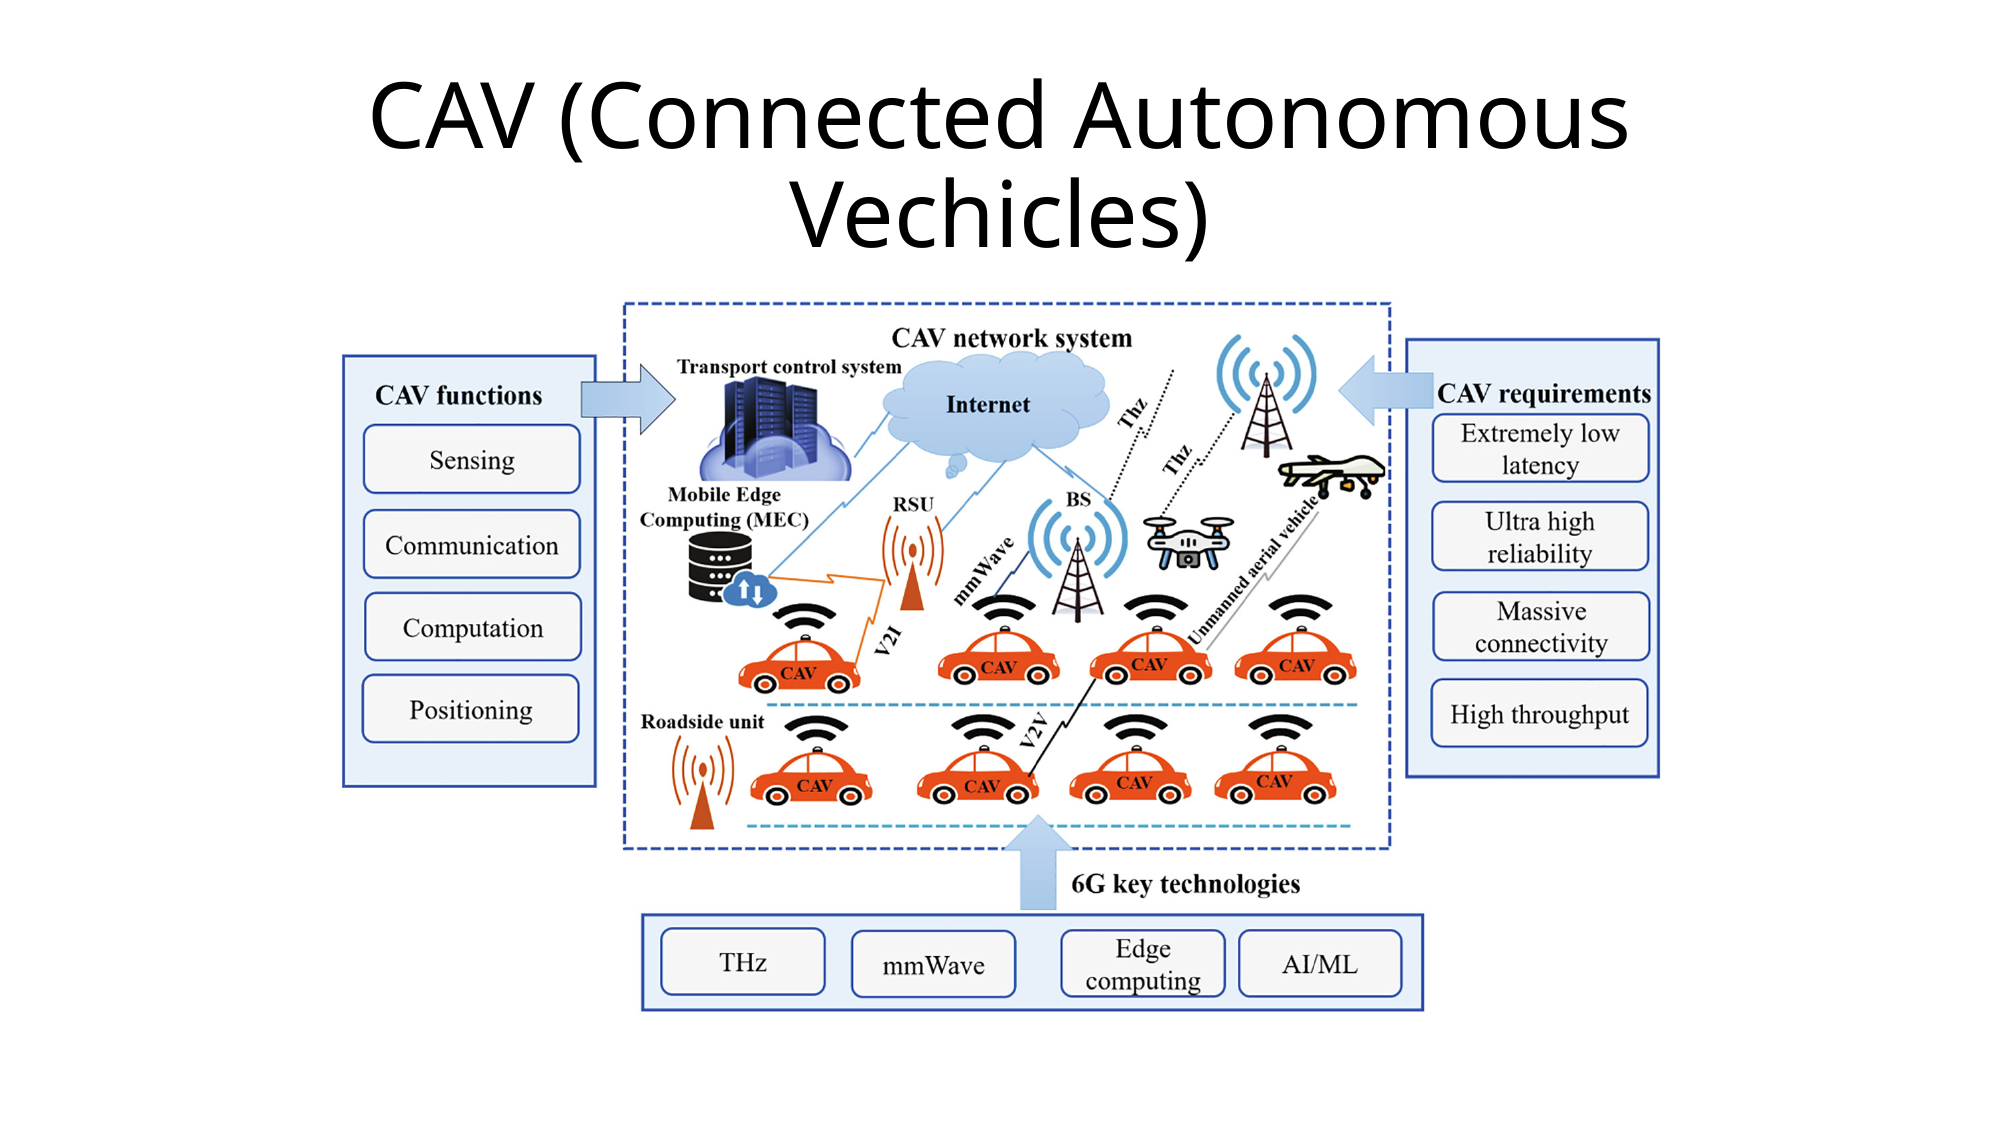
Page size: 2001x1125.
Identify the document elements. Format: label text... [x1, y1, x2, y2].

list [339, 299, 1661, 1014]
title CAV (Connected Autonomous Vechicles) [137, 59, 1863, 278]
